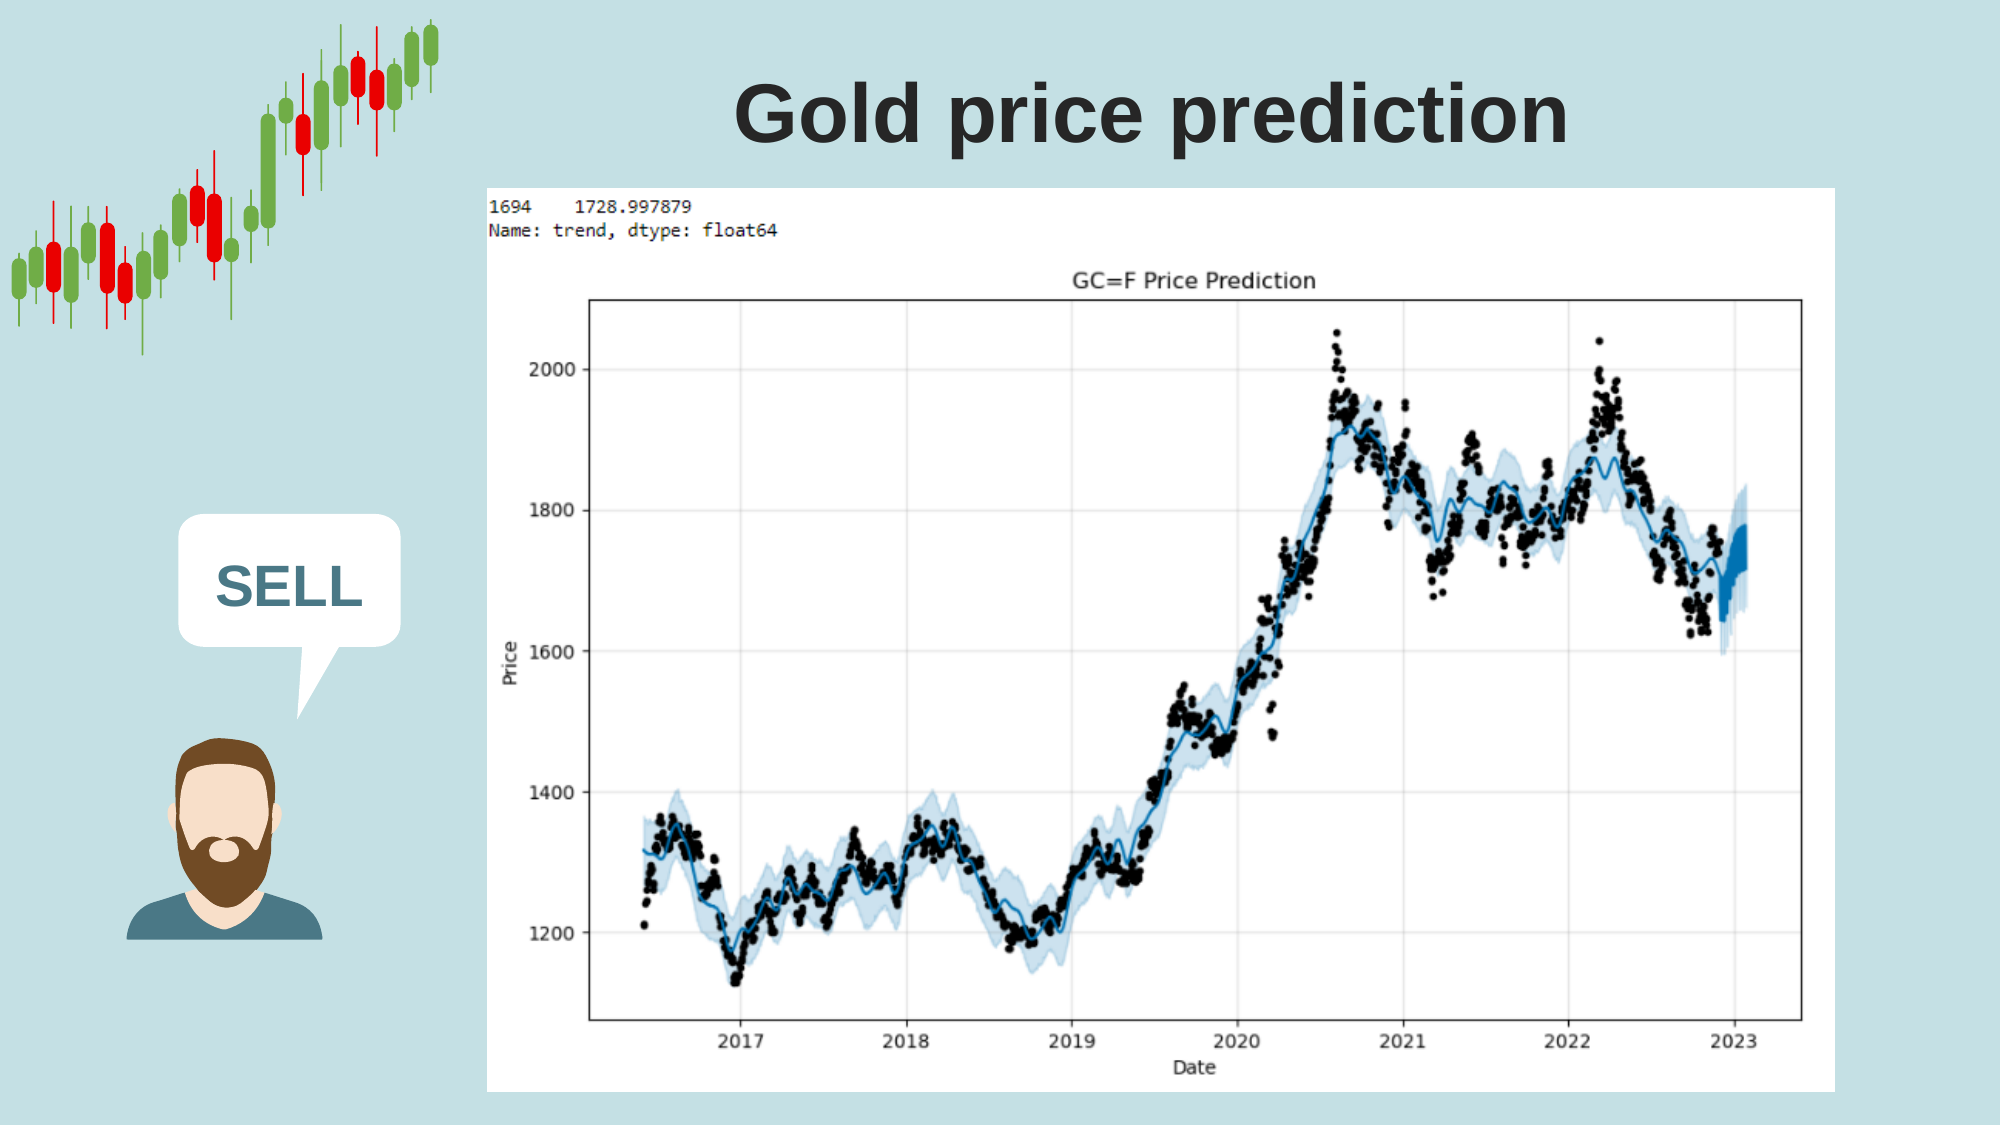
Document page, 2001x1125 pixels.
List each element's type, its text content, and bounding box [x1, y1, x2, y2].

text_box SELL [177, 512, 402, 720]
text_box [11, 19, 439, 356]
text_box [126, 738, 323, 940]
text_box [0, 0, 2000, 1125]
picture [487, 188, 1835, 1092]
list Gold price prediction [439, 55, 1952, 175]
